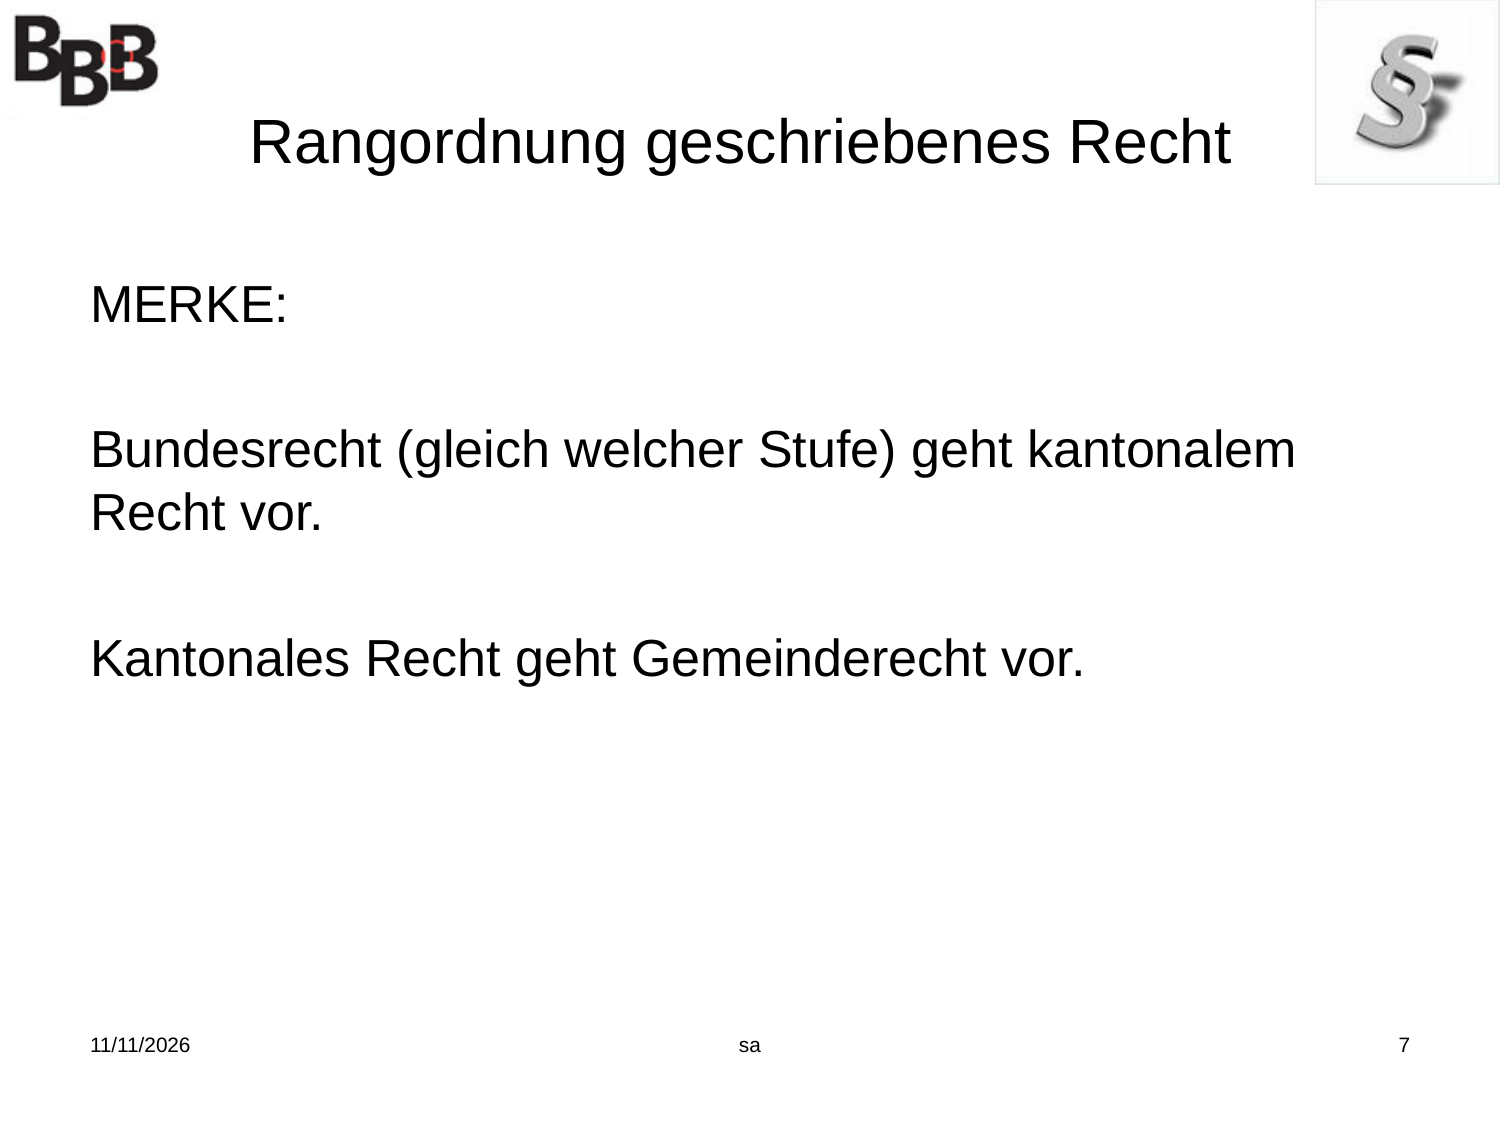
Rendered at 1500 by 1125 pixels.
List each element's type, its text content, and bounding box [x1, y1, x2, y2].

slide_number 7 [1074, 1024, 1426, 1103]
footer sa [512, 1024, 988, 1103]
list MERKE: Bundesrecht (gleich welcher Stufe) geht kantonalem Recht vor. Kantonales Recht geht Gemeinderecht vor. [75, 262, 1425, 811]
picture [5, 7, 161, 120]
title Rangordnung geschriebenes Recht [75, 45, 1425, 233]
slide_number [74, 1024, 426, 1103]
picture [1315, 0, 1500, 185]
